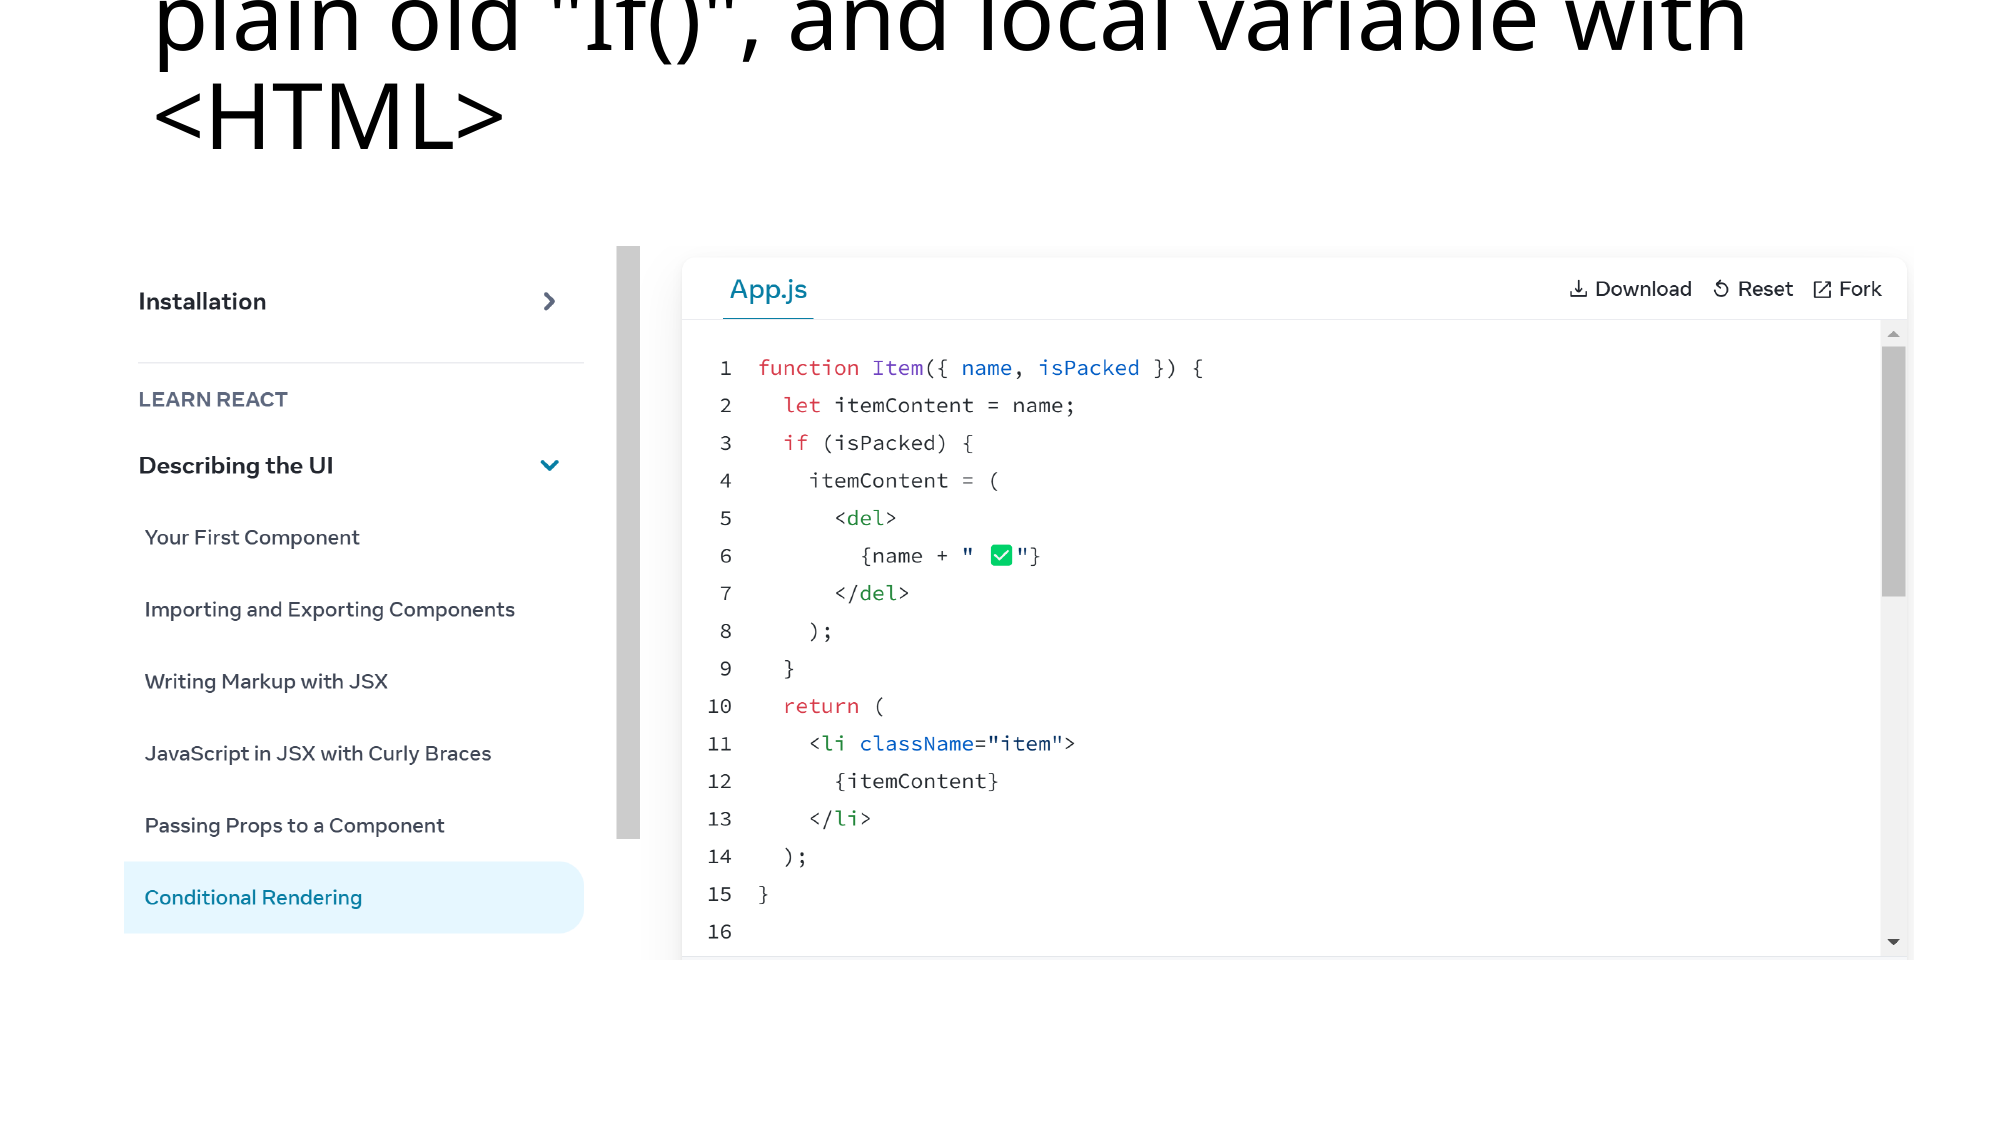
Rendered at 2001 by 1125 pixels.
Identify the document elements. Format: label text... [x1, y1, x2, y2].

picture [124, 246, 1914, 960]
title plain old "If()", and local variable with <HTML> [137, 0, 1959, 141]
